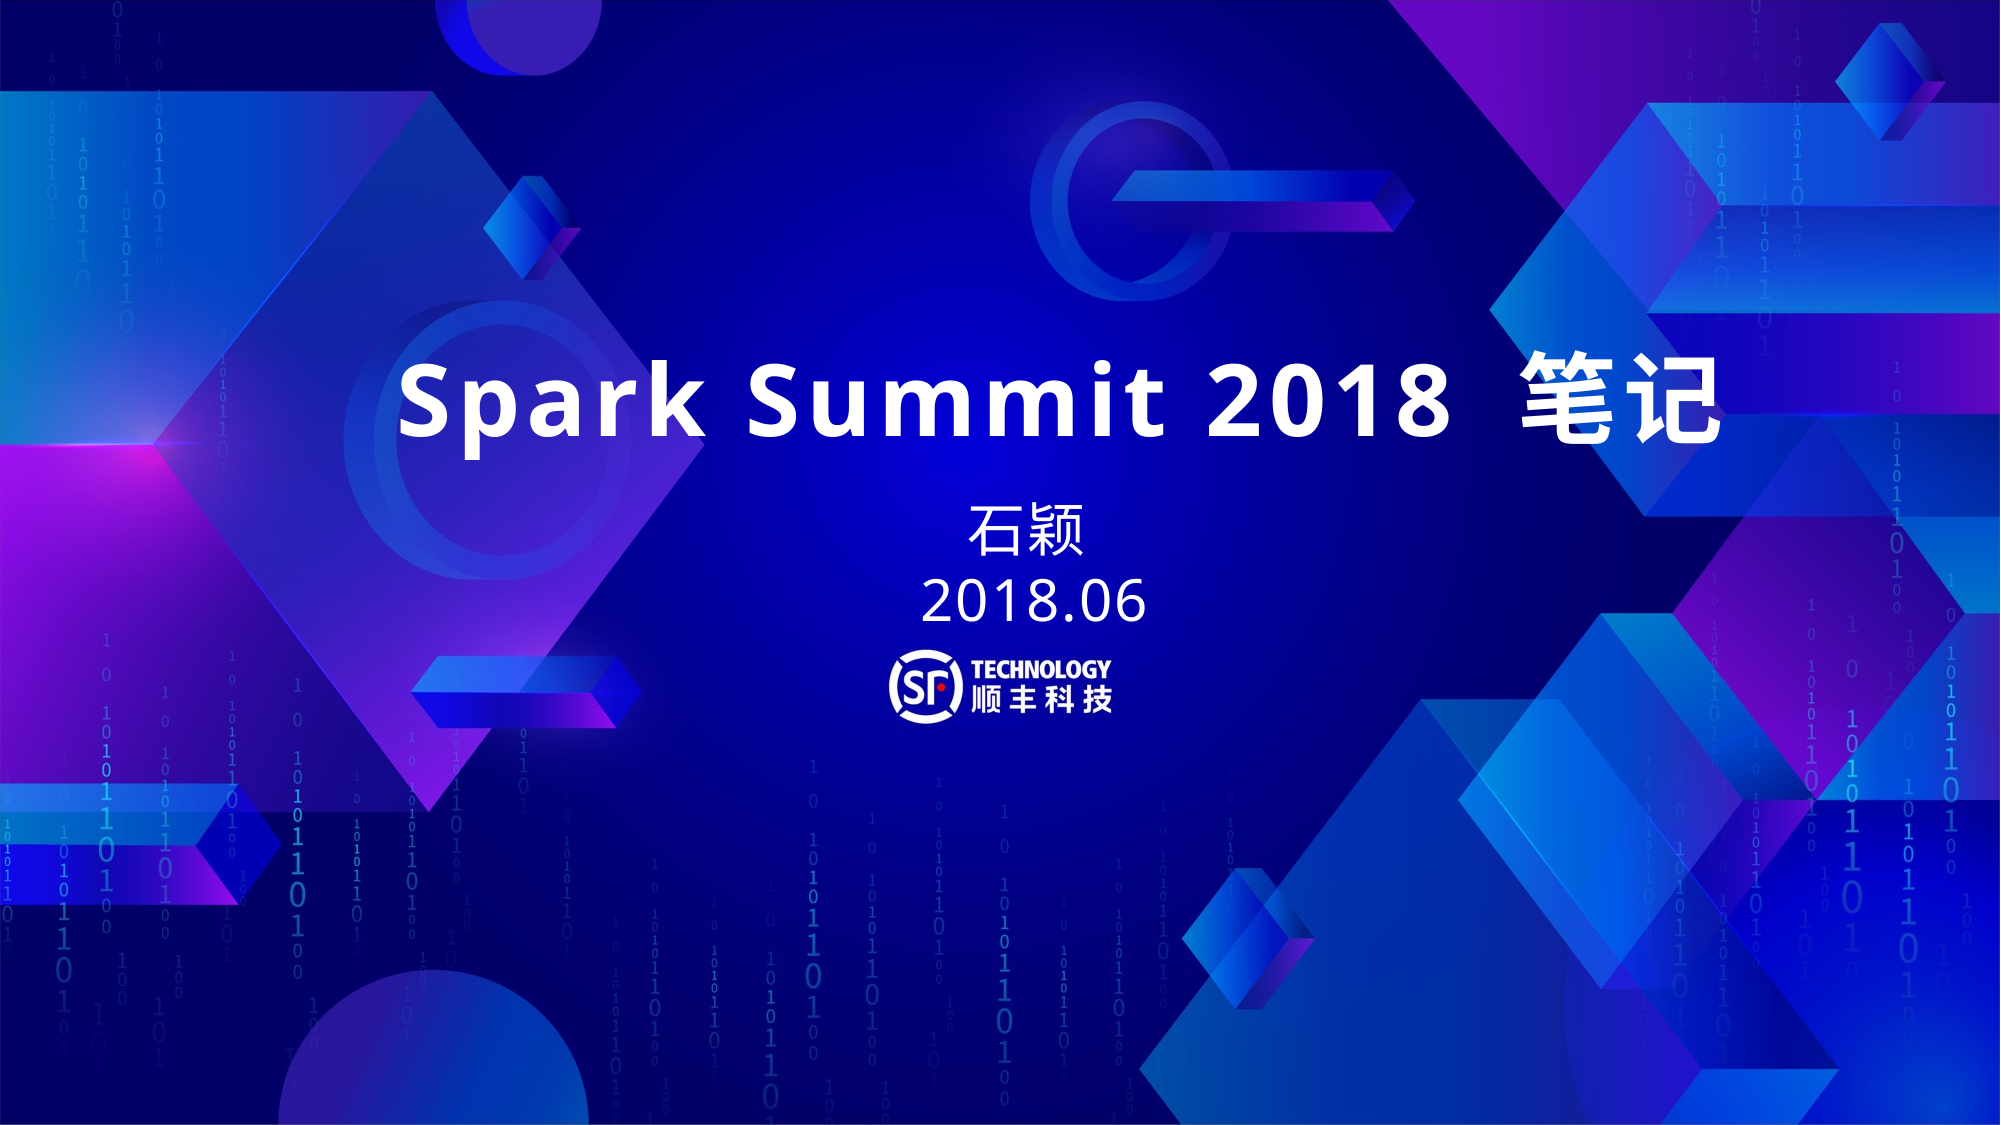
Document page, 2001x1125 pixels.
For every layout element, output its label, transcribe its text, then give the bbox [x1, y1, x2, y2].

picture [0, 0, 2000, 1125]
text_box Spark Summit 2018 笔记 [352, 329, 1767, 464]
text_box 石颖 2018.06 [681, 486, 1387, 641]
